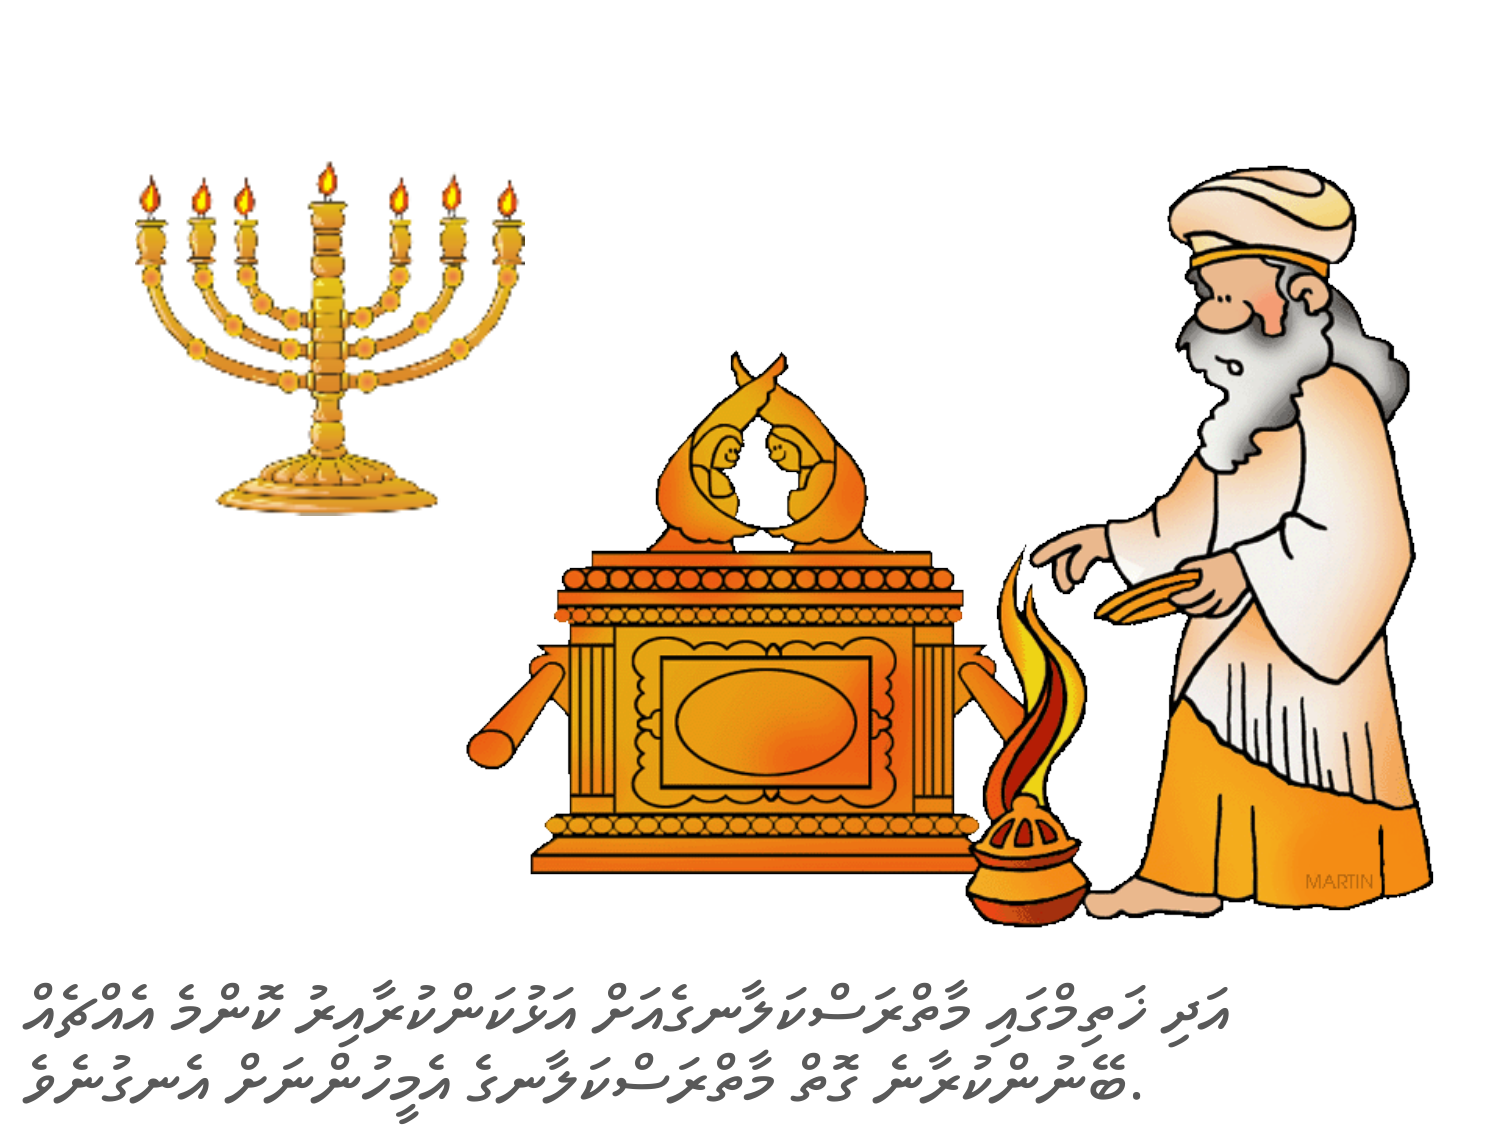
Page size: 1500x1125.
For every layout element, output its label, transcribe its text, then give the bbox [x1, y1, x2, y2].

picture [135, 144, 1468, 967]
text_box އަދި ޚަތިމްގައި މާތްރަސްކަލާނގެއަށް އަޅުކަންކުރާއިރު ކޮންމެ އެއްޗެއް ބޭނުންކުރާނެ ގޮތް މާތްރަސްކަލާނގެ އެމީހުންނަށް އެނގުނެވެ. [11, 964, 1498, 1119]
